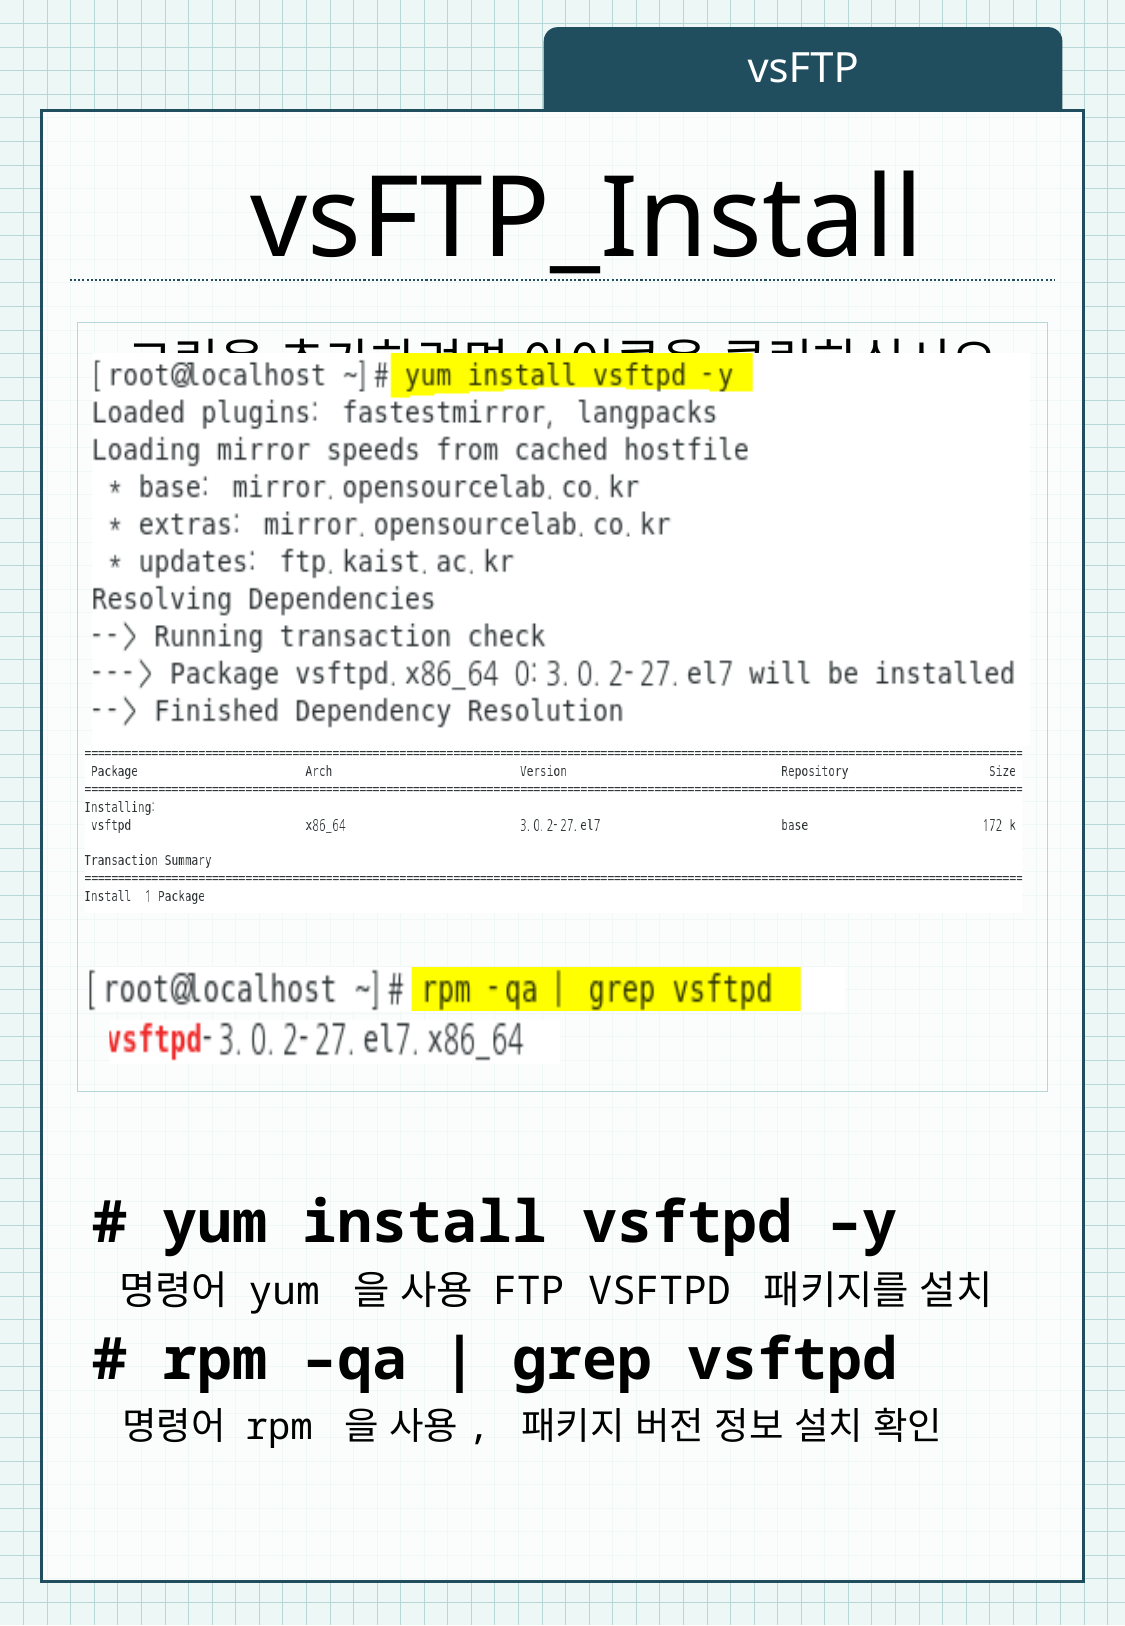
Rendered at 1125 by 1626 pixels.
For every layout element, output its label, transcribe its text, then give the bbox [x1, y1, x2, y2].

list # yum install vsftpd –y 명령어 yum 을 사용 FTP VSFTPD 패키지를 설치 # rpm –qa | grep vsftpd 명령어 rpm 을 사용, 패키지 버전 정보 설치 확인 [77, 1142, 1048, 1515]
text_box [41, 109, 1084, 1582]
picture [77, 322, 1048, 1092]
text_box vsFTP_Install [102, 162, 1073, 278]
text_box vsFTP [560, 35, 1046, 103]
text_box [542, 26, 1064, 112]
